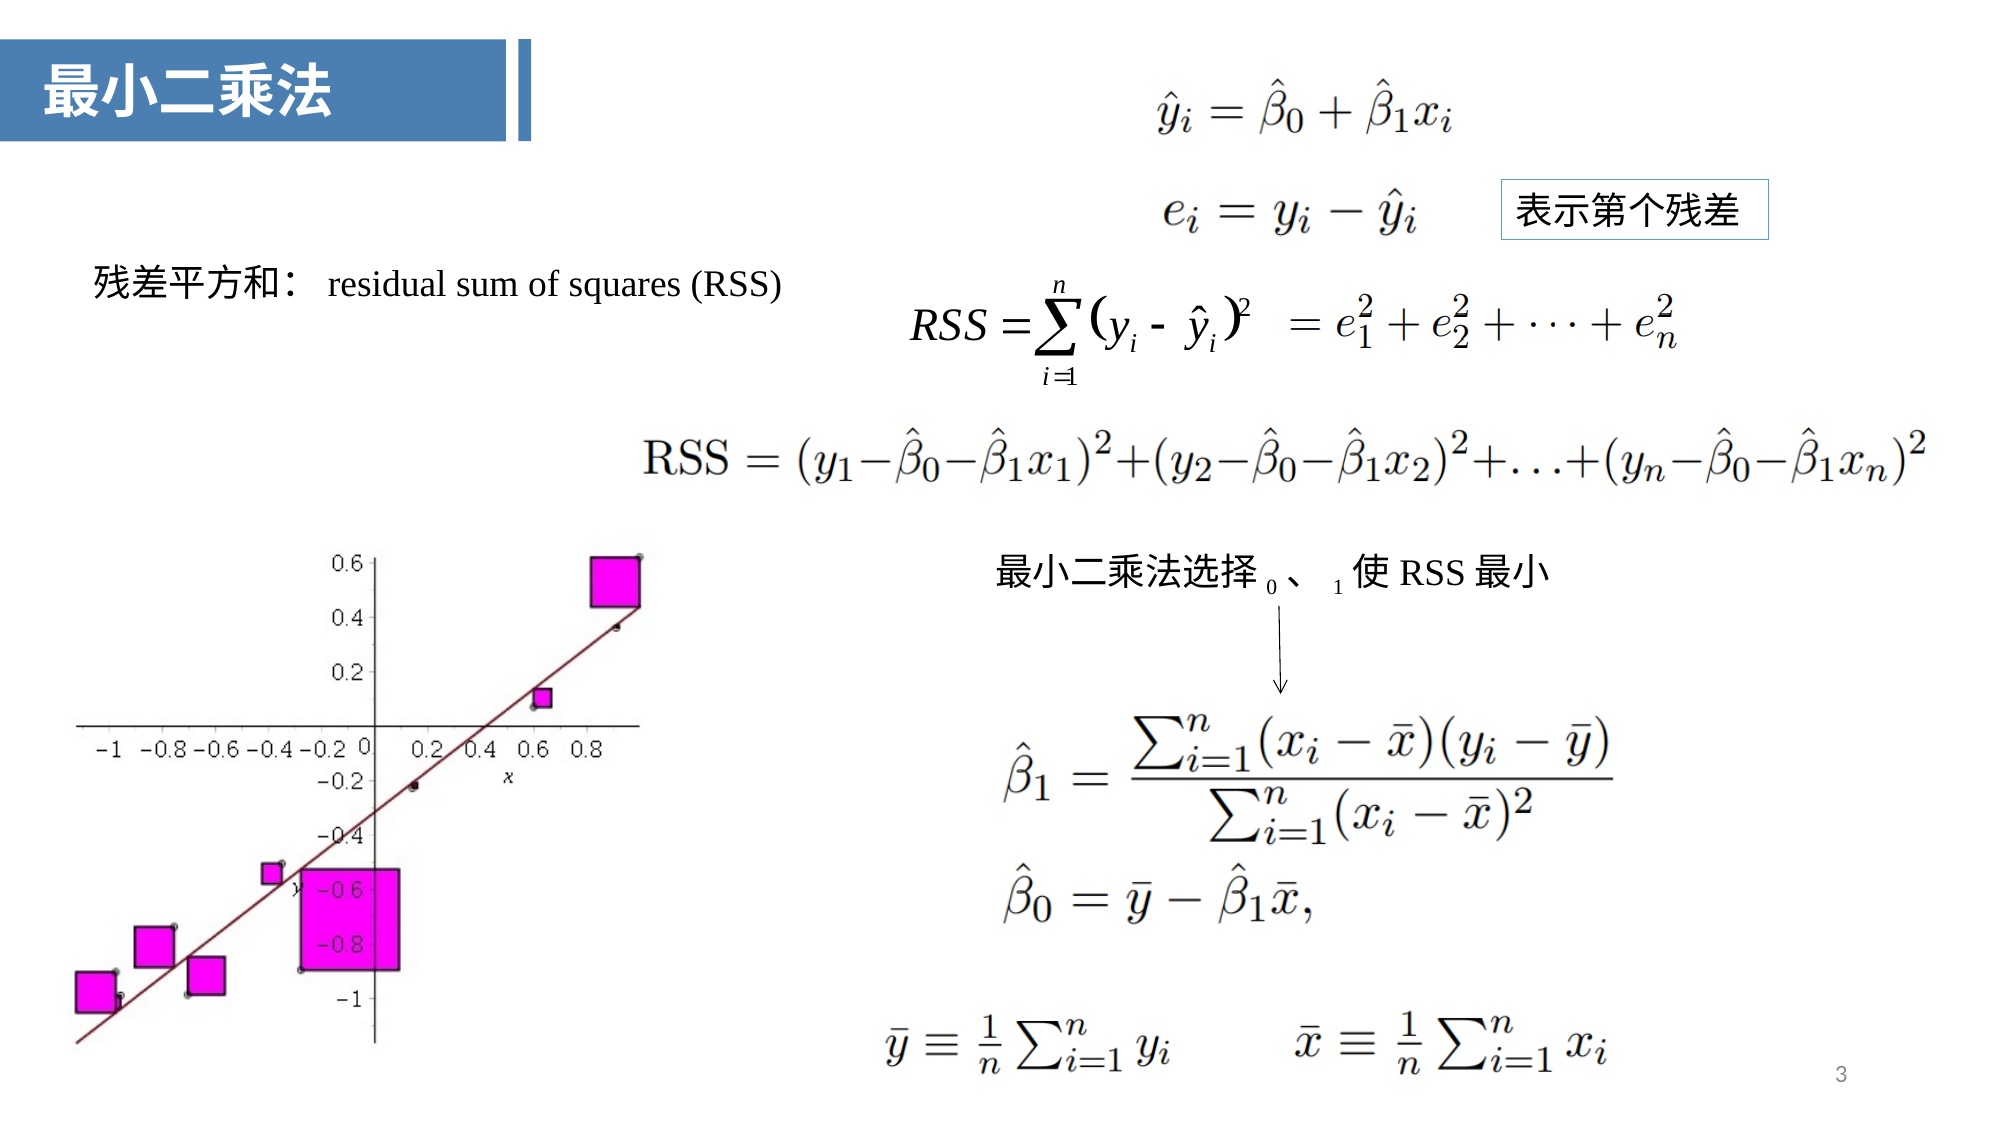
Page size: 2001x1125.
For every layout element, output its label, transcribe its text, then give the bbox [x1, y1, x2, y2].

text_box 残差平方和：residual sum of squares (RSS) [79, 251, 799, 312]
picture [637, 409, 1928, 497]
picture [1154, 176, 1431, 249]
slide_number 3 [1412, 1042, 1863, 1103]
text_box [924, 544, 1075, 581]
picture [66, 511, 656, 1054]
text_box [0, 39, 532, 142]
picture [940, 699, 1620, 949]
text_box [901, 263, 1265, 395]
picture [1285, 276, 1702, 367]
picture [1277, 999, 1620, 1091]
picture [874, 999, 1178, 1085]
picture [1154, 76, 1462, 149]
